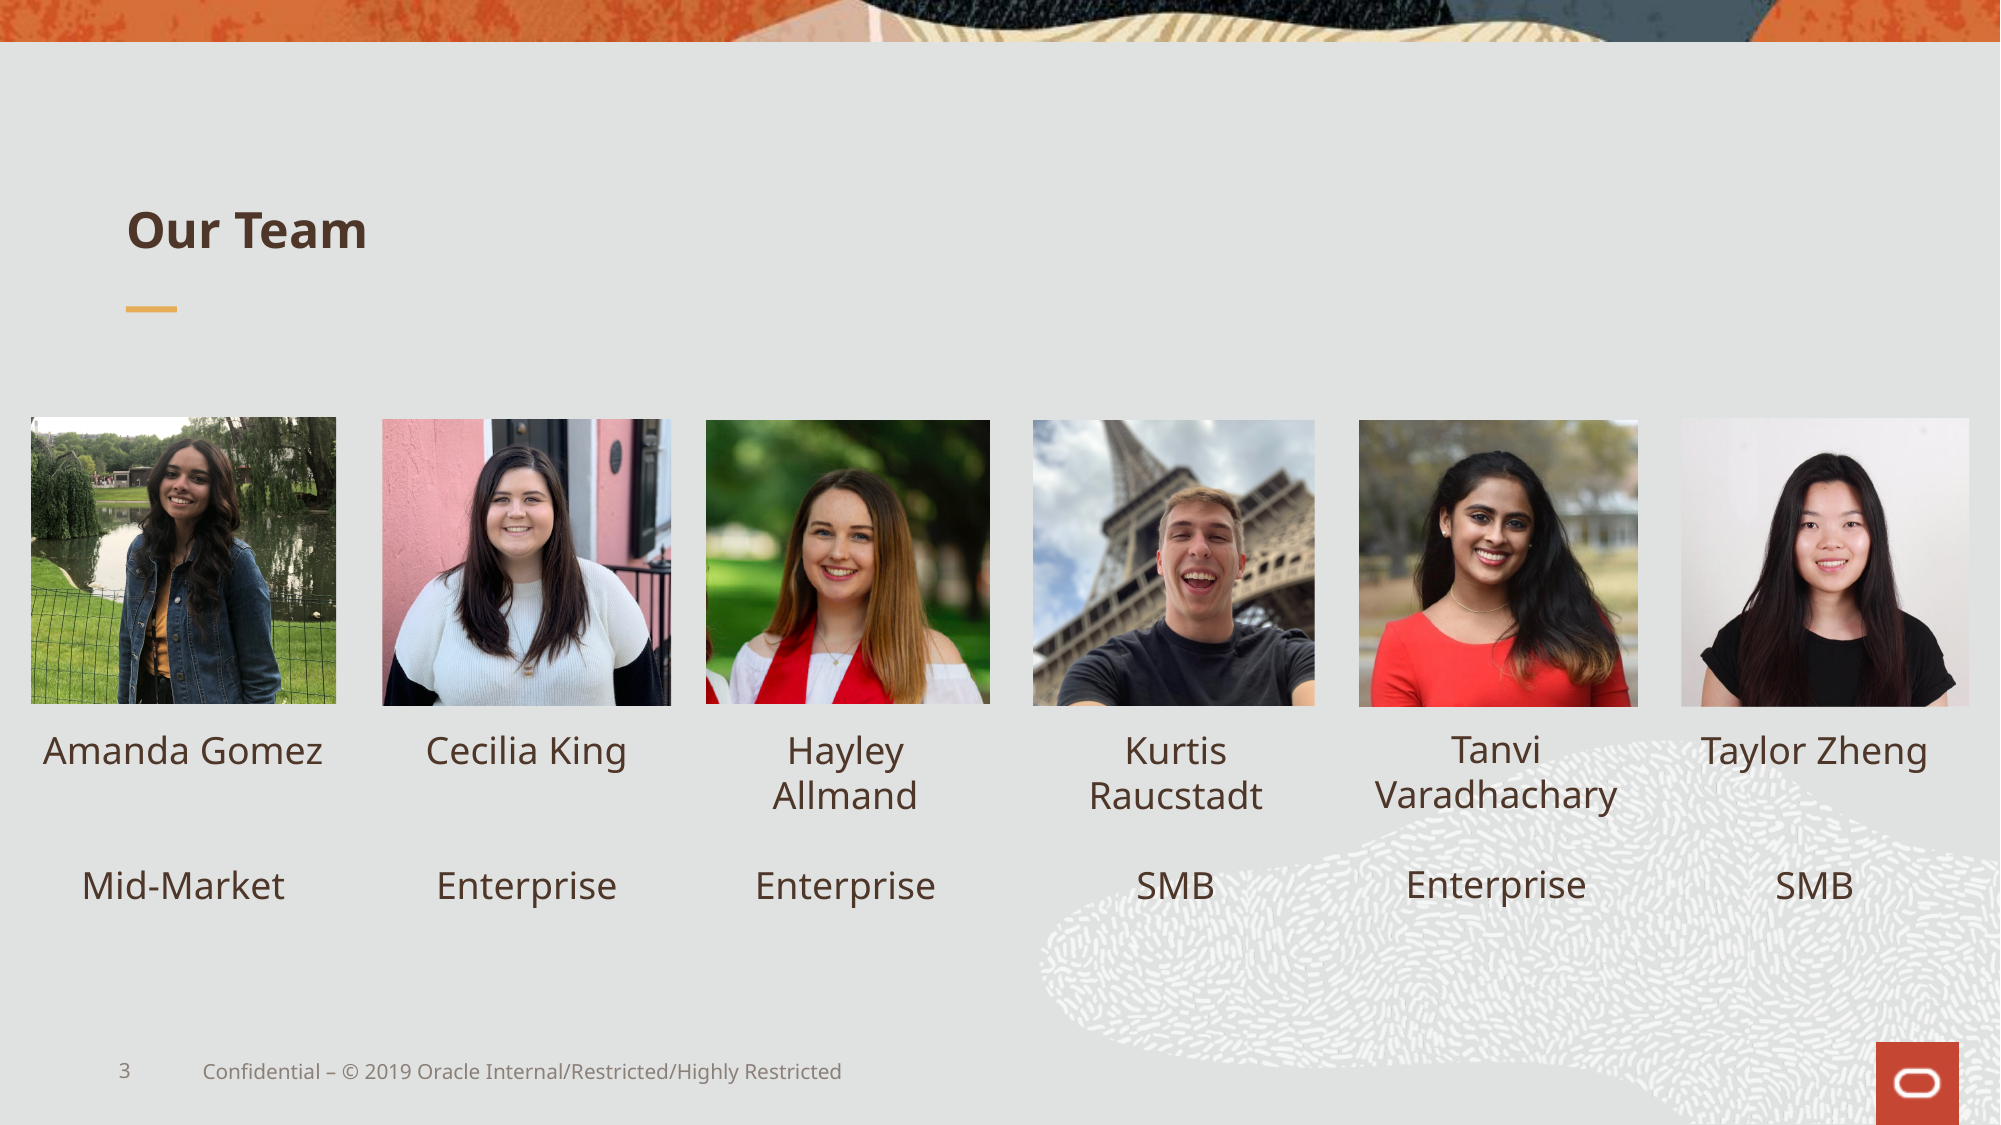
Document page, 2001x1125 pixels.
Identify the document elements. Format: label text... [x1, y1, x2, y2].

title Our Team [126, 128, 1748, 267]
picture [1681, 418, 1970, 707]
slide_number 3 [103, 1041, 168, 1102]
text_box Taylor Zheng SMB [1675, 719, 1955, 915]
picture [1033, 420, 1315, 706]
picture [31, 407, 337, 713]
text_box Hayley Allmand Enterprise [706, 719, 985, 915]
picture [706, 420, 990, 704]
text_box Amanda Gomez Mid-Market [28, 719, 339, 915]
text_box Cecilia King Enterprise [410, 719, 643, 915]
picture [0, 0, 2000, 42]
picture [382, 419, 672, 706]
text_box Kurtis Raucstadt SMB [1034, 719, 1318, 915]
text_box Tanvi Varadhachary Enterprise [1355, 718, 1638, 914]
picture [1039, 739, 2000, 1125]
footer Confidential – © 2019 Oracle Internal/Restricted/Highly Restricted [187, 1042, 863, 1103]
picture [1359, 420, 1638, 707]
